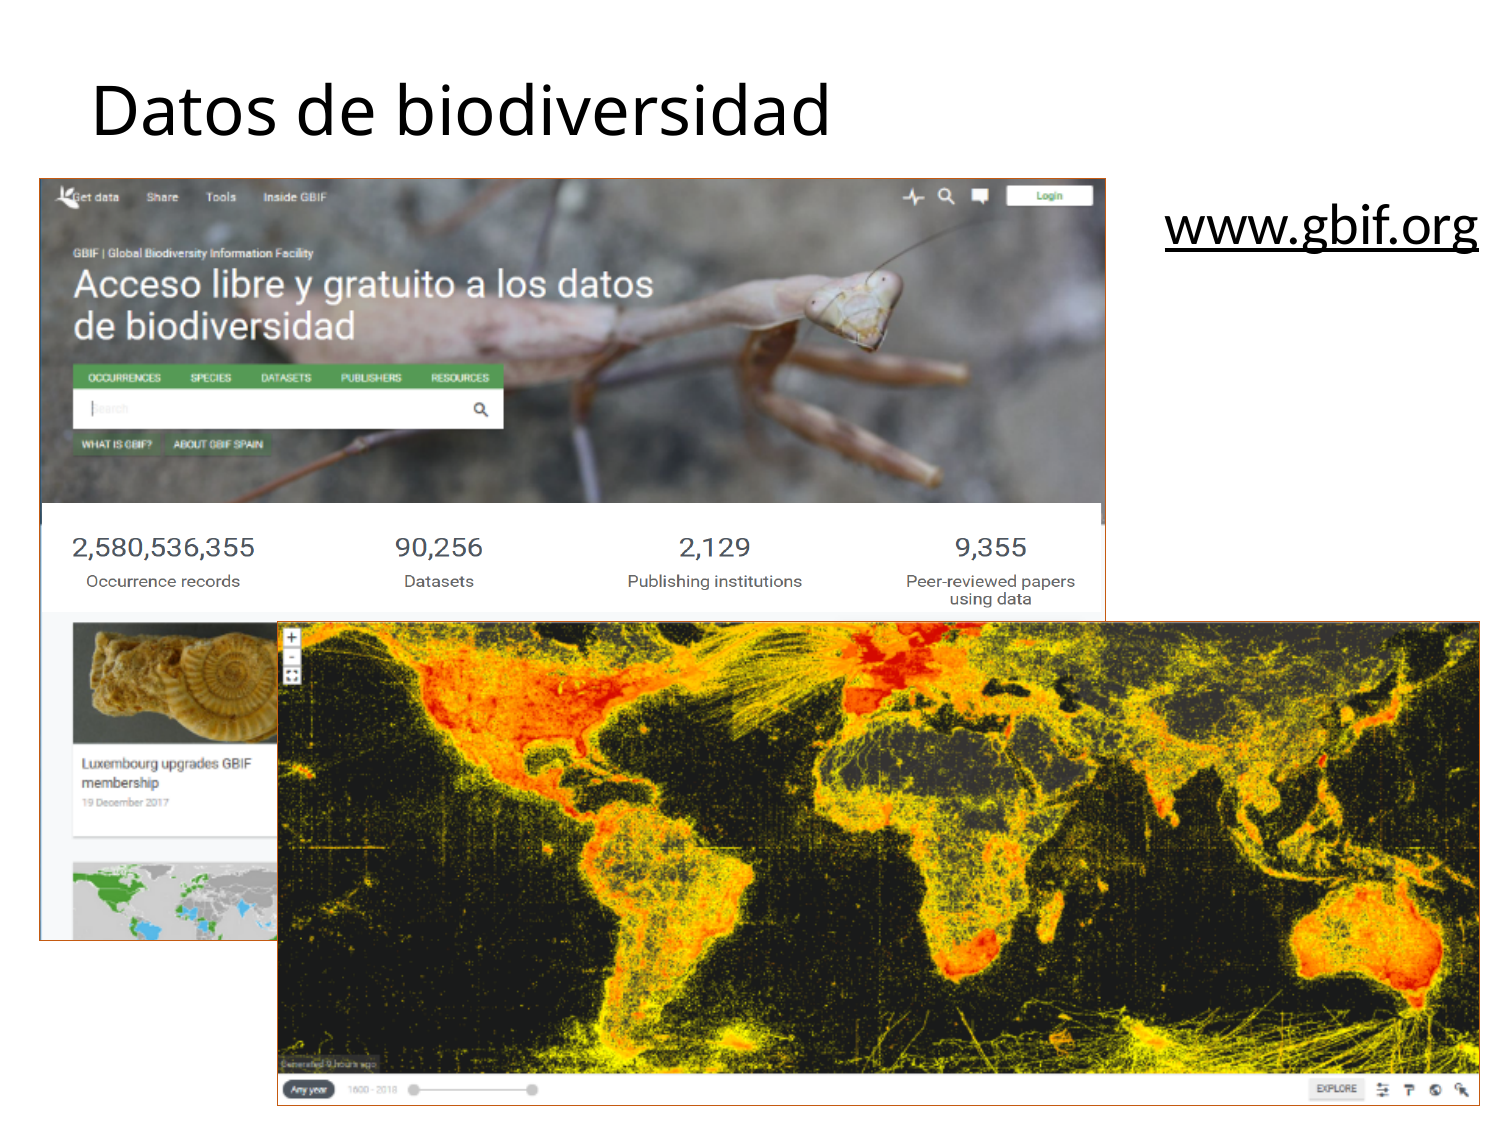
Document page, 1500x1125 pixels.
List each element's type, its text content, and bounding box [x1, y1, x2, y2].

title Datos de biodiversidad [75, 19, 1425, 207]
text_box www.gbif.org [1149, 178, 1500, 264]
picture [16, 178, 1480, 1106]
